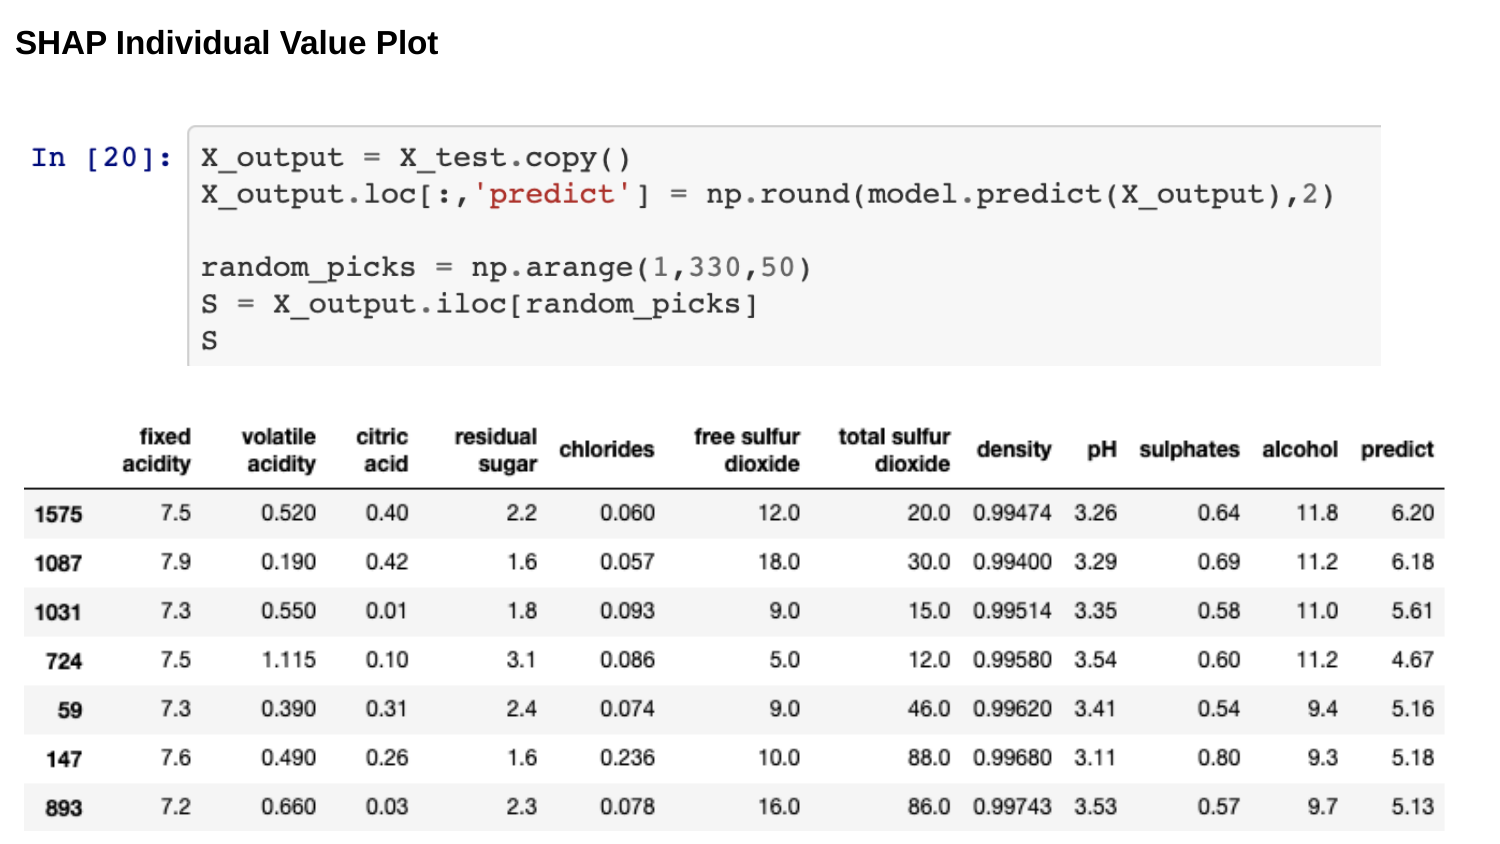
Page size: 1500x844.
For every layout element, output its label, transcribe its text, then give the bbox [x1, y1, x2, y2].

picture [24, 114, 1382, 366]
picture [24, 412, 1455, 832]
text_box SHAP Individual Value Plot [0, 0, 1500, 76]
